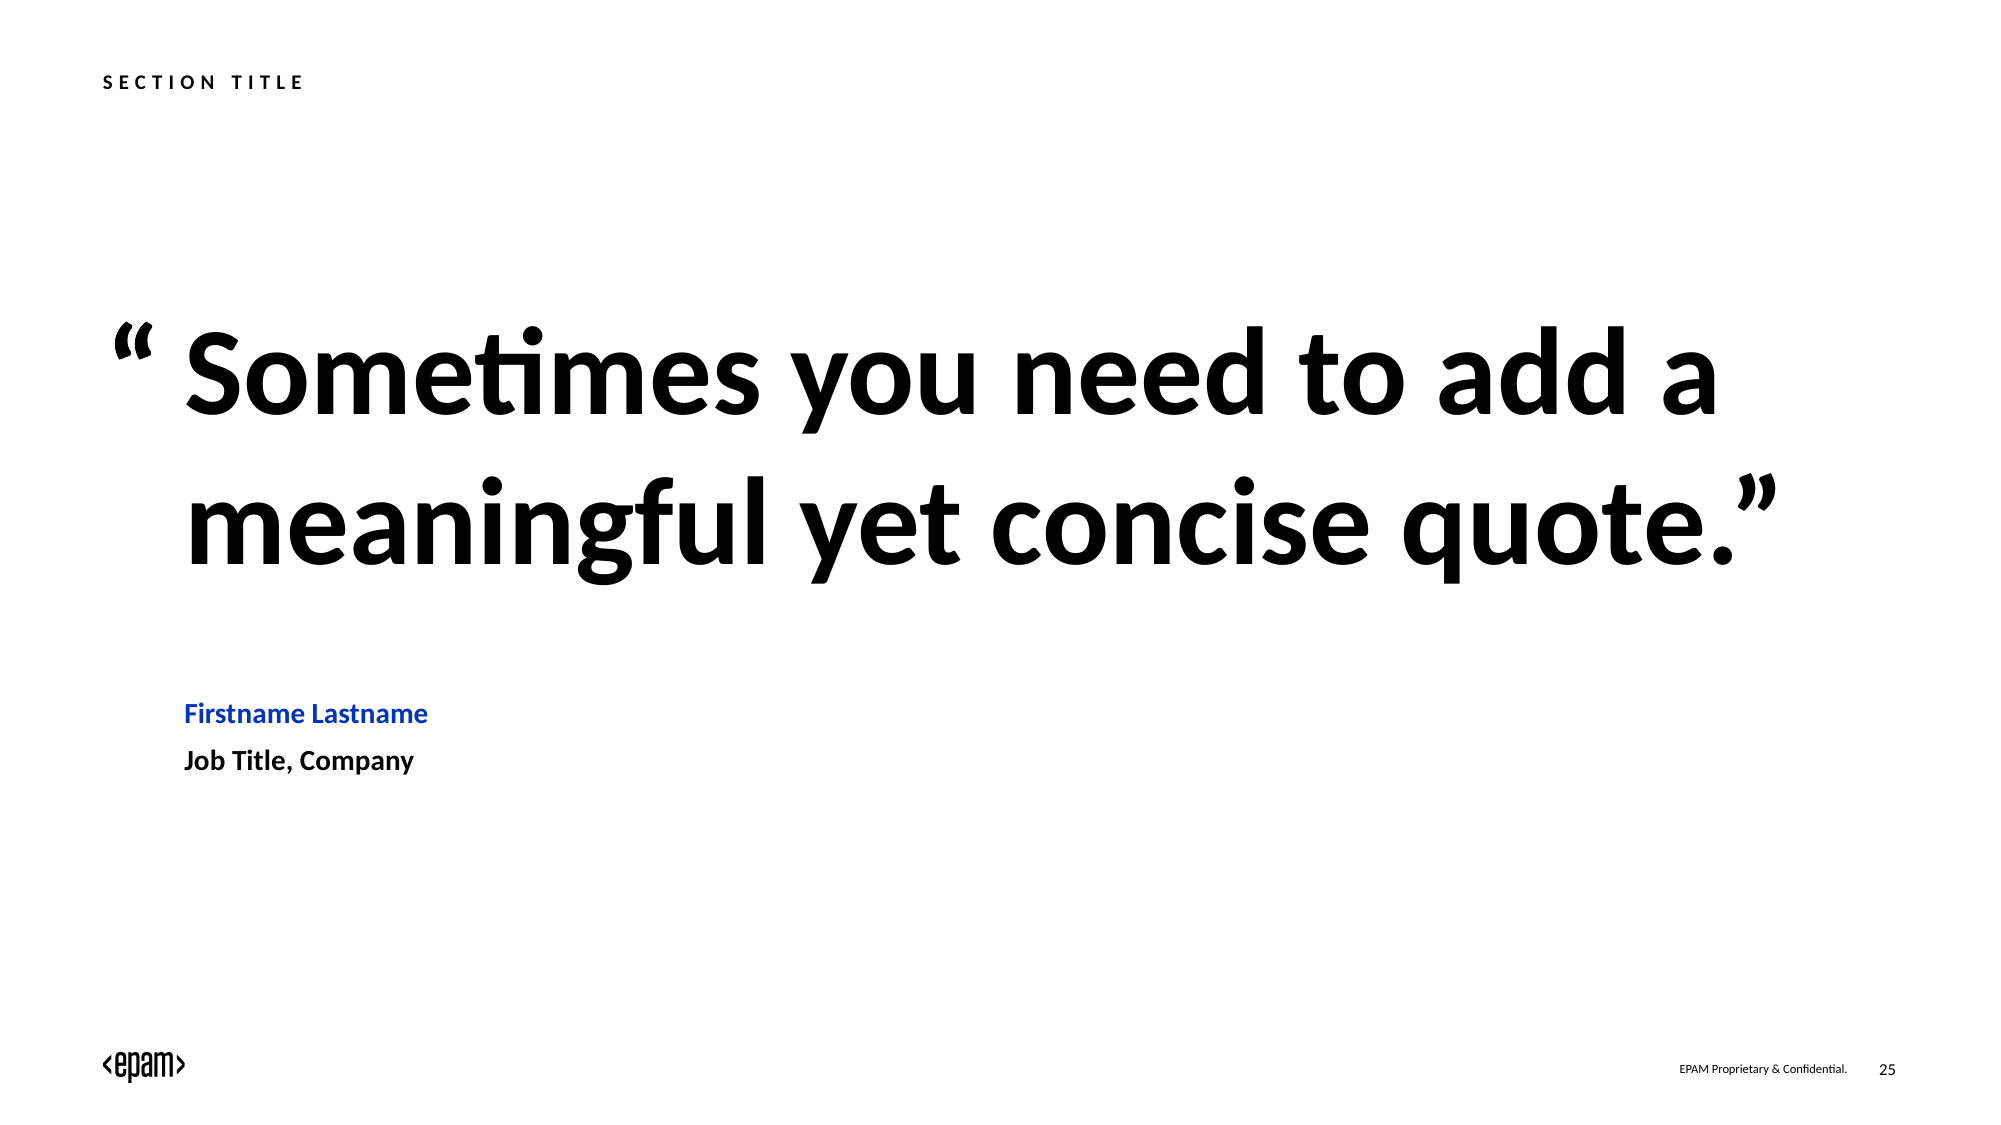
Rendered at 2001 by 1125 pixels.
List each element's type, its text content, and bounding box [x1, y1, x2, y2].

text_box “ [106, 289, 181, 440]
title Sometimes you need to add a meaningful yet concise quote.” [184, 289, 1896, 593]
list Firstname Lastname Job Title, Company [184, 694, 932, 778]
list SECTION TITLE [102, 68, 715, 106]
